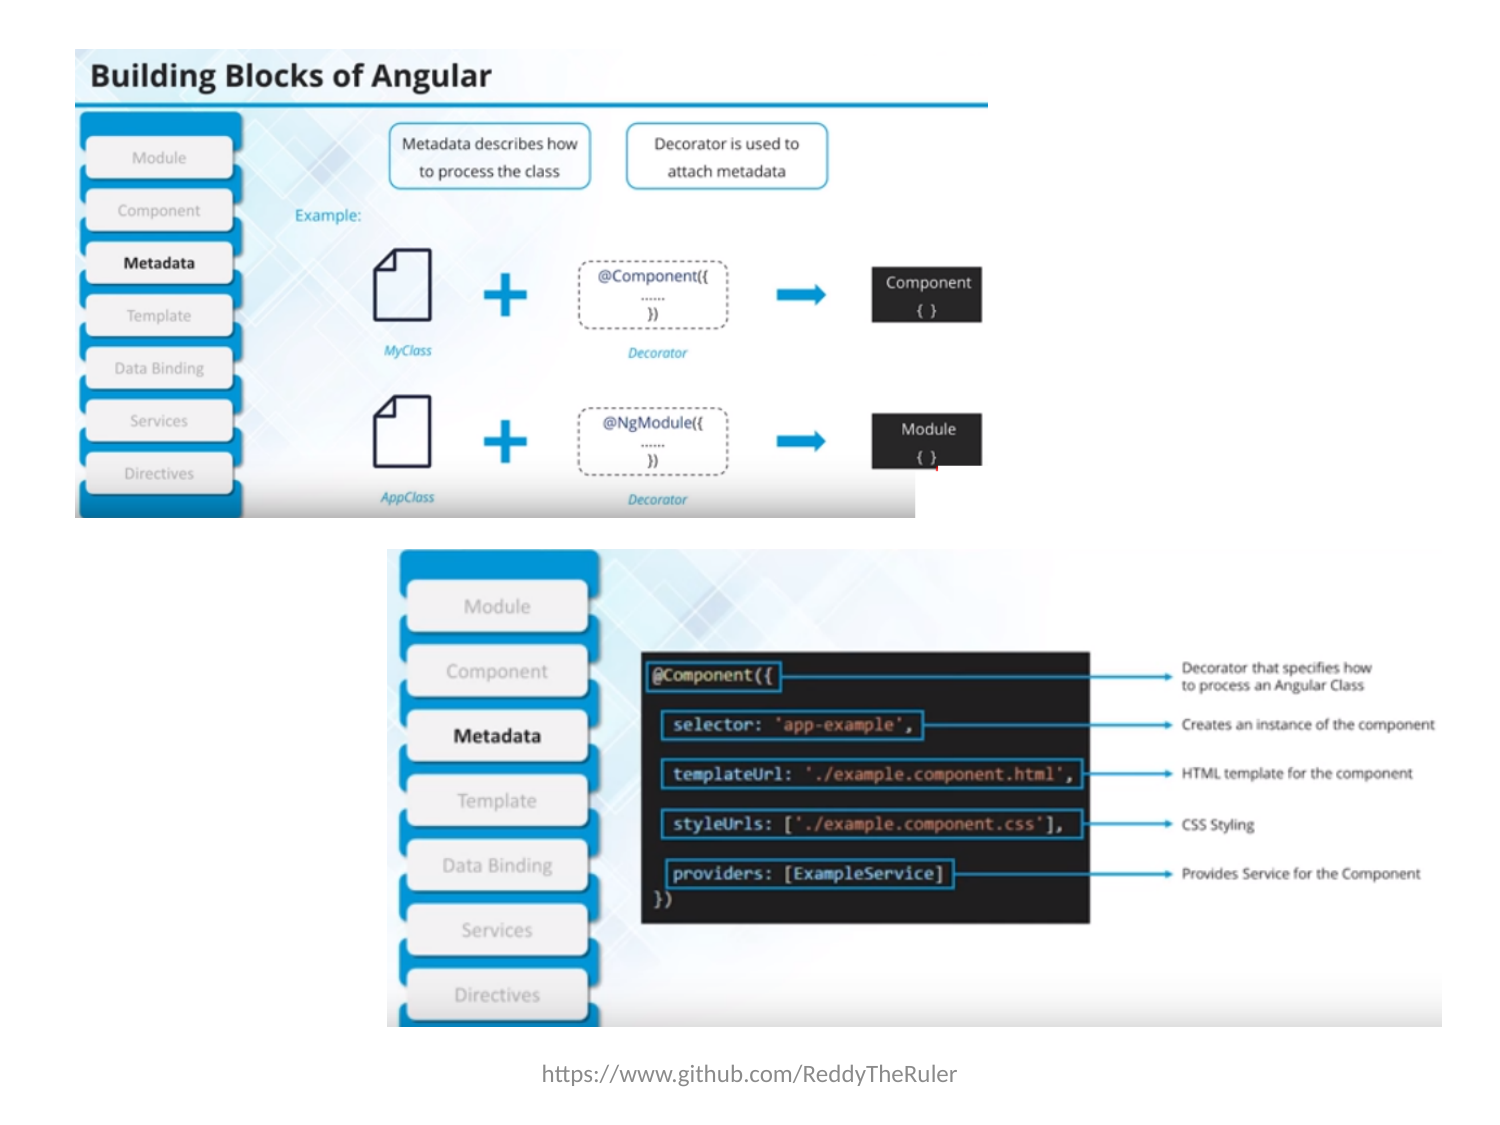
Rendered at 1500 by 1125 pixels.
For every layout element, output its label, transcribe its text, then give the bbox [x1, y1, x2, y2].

picture [74, 49, 988, 104]
footer https://www.github.com/ReddyTheRuler [512, 1042, 988, 1103]
picture [387, 549, 1442, 1028]
picture [74, 107, 988, 518]
